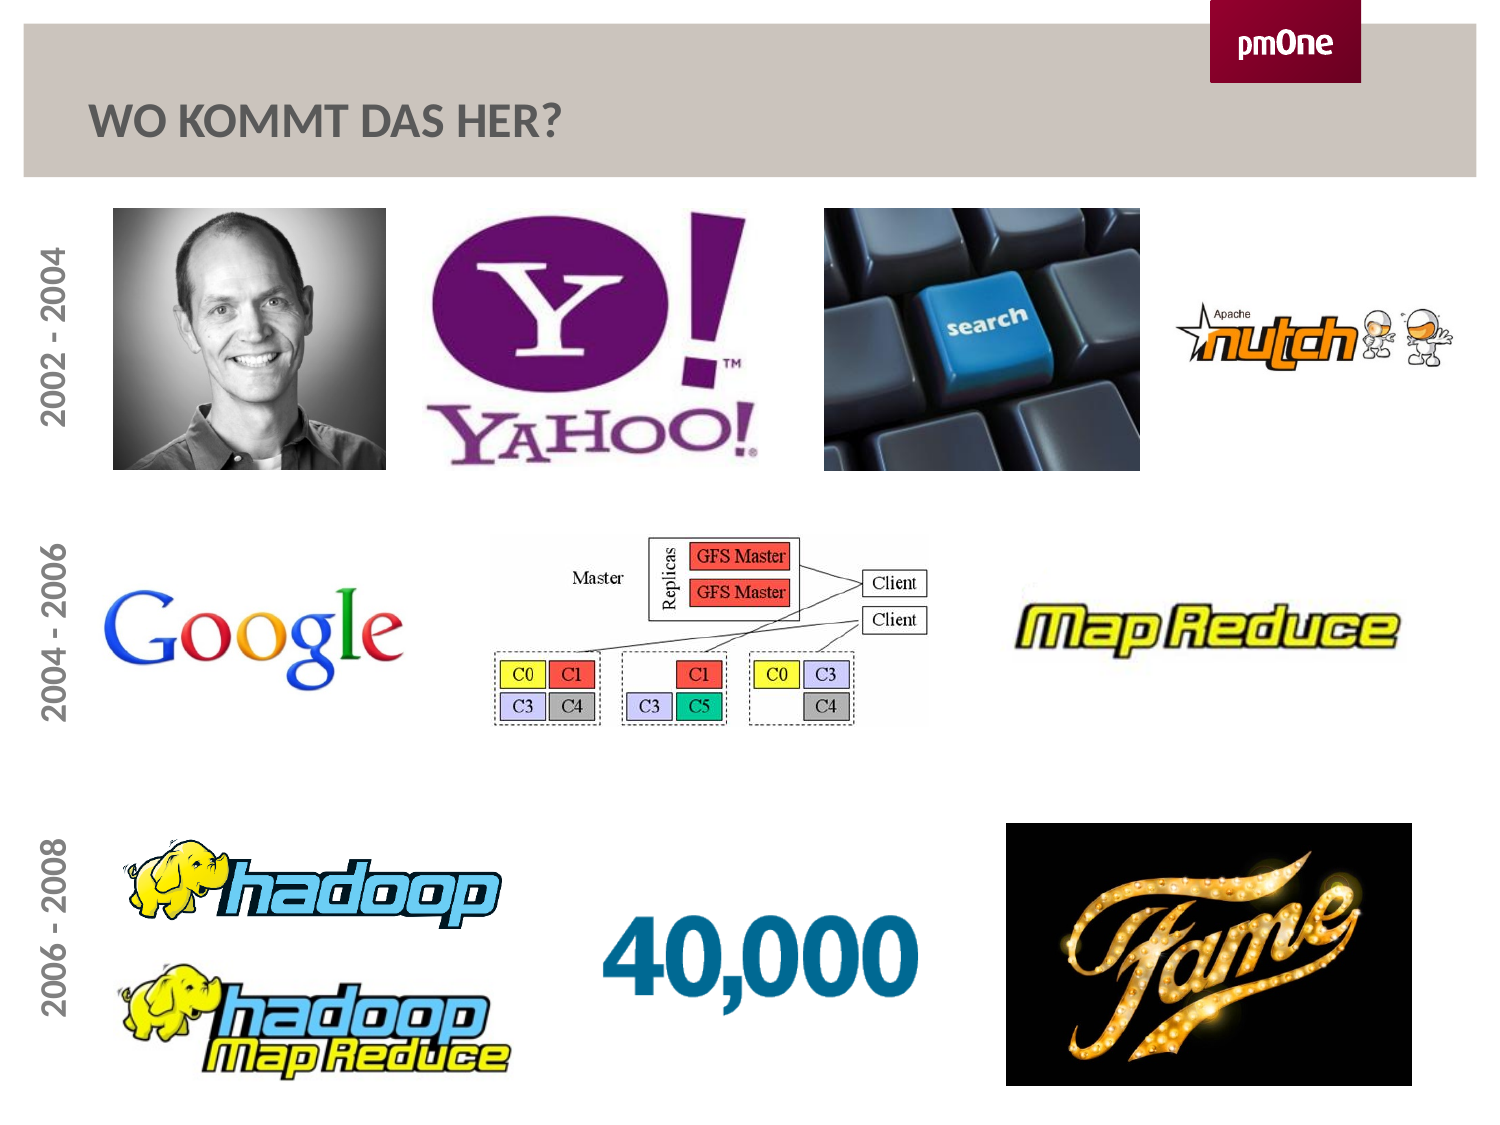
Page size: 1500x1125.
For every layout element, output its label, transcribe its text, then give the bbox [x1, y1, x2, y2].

picture [1163, 290, 1469, 383]
text_box 2004 - 2006 [20, 503, 81, 764]
picture [990, 567, 1407, 686]
picture [123, 839, 502, 929]
title Wo kommt das Her? [88, 41, 1199, 148]
picture [568, 837, 952, 1125]
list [112, 207, 387, 470]
picture [824, 207, 1141, 472]
picture [1006, 823, 1412, 1086]
text_box 2006 - 2008 [20, 798, 81, 1059]
text_box 2002 - 2004 [20, 208, 80, 468]
picture [490, 534, 929, 728]
picture [112, 960, 514, 1084]
picture [80, 529, 432, 728]
picture [422, 207, 759, 472]
